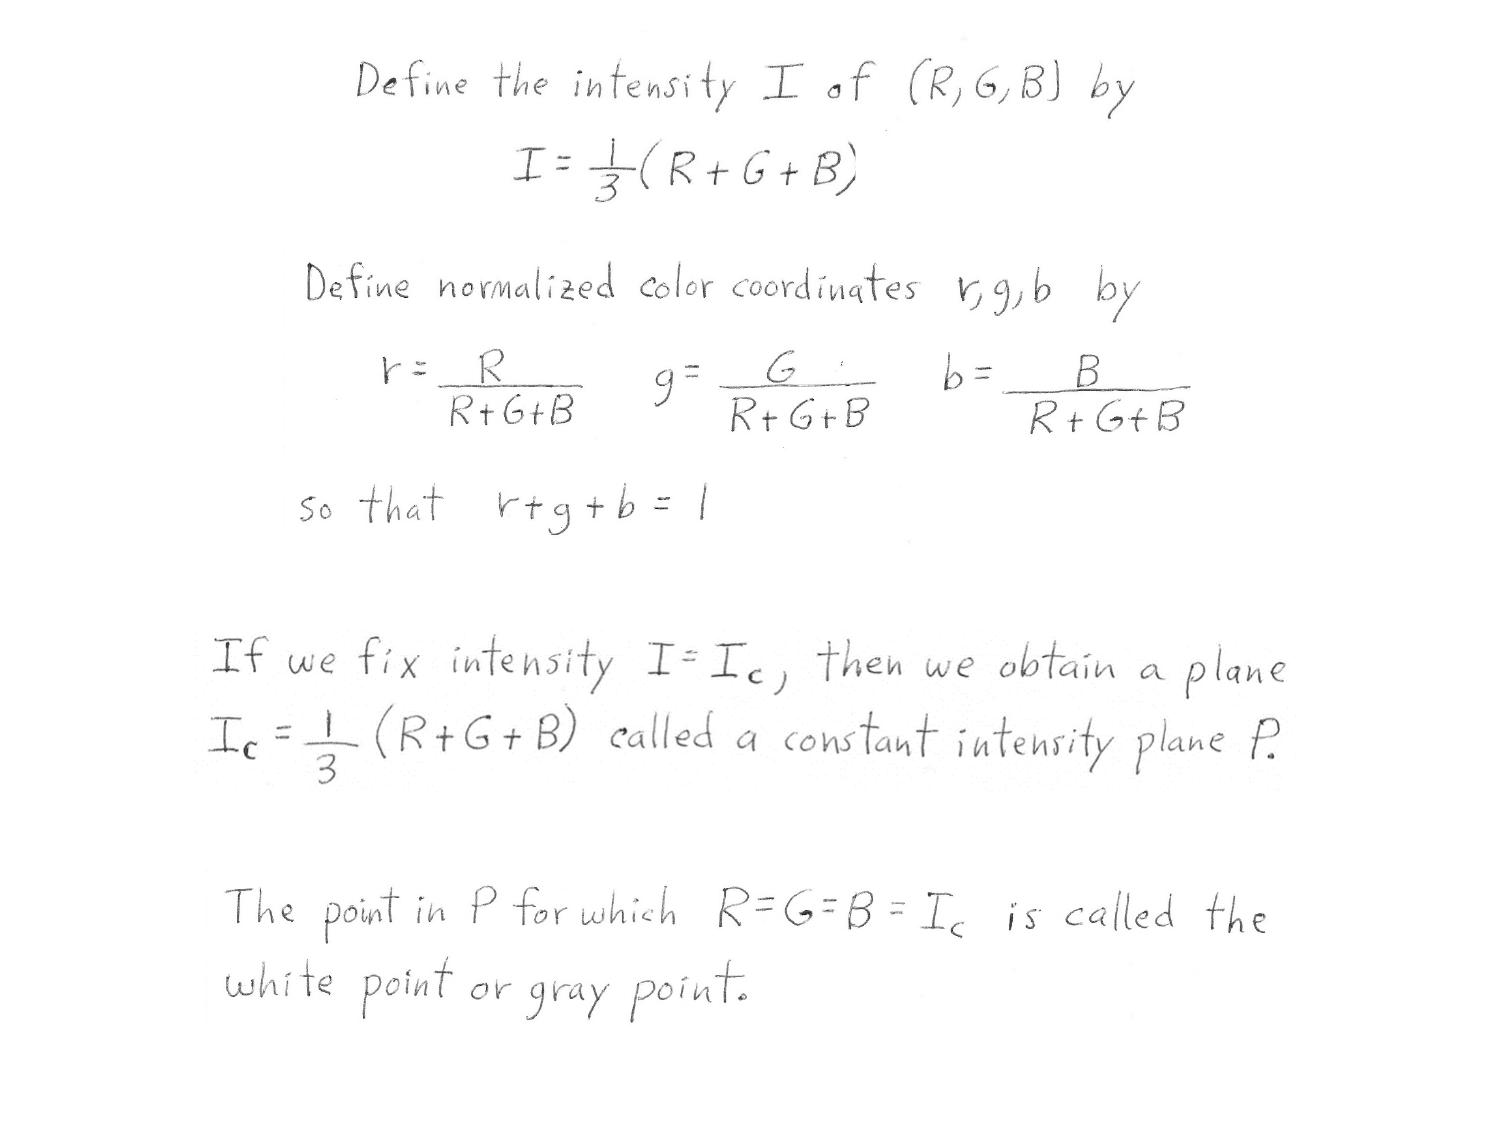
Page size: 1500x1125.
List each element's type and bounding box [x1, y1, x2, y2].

picture [282, 239, 1218, 549]
picture [337, 29, 1163, 209]
picture [204, 869, 1296, 1028]
picture [193, 614, 1307, 792]
